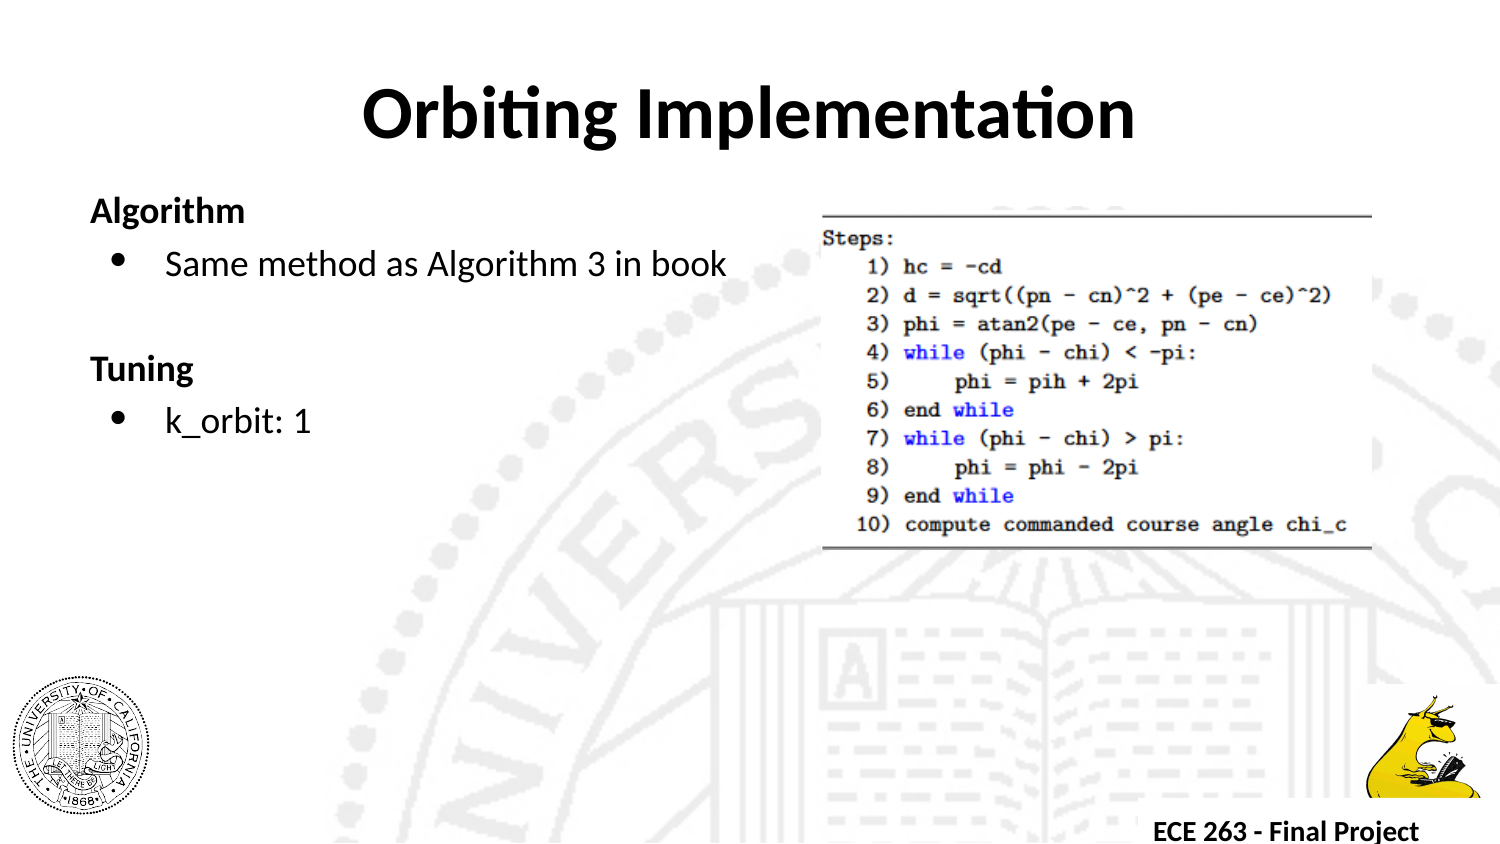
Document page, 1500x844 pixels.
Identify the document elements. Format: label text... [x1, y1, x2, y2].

text_box ECE 263 - Final Project [1138, 797, 1500, 844]
title Orbiting Implementation [0, 38, 1500, 179]
picture [324, 206, 1500, 843]
list Algorithm Same method as Algorithm 3 in book Tuning k_orbit: 1 [75, 178, 764, 582]
picture [12, 676, 150, 815]
